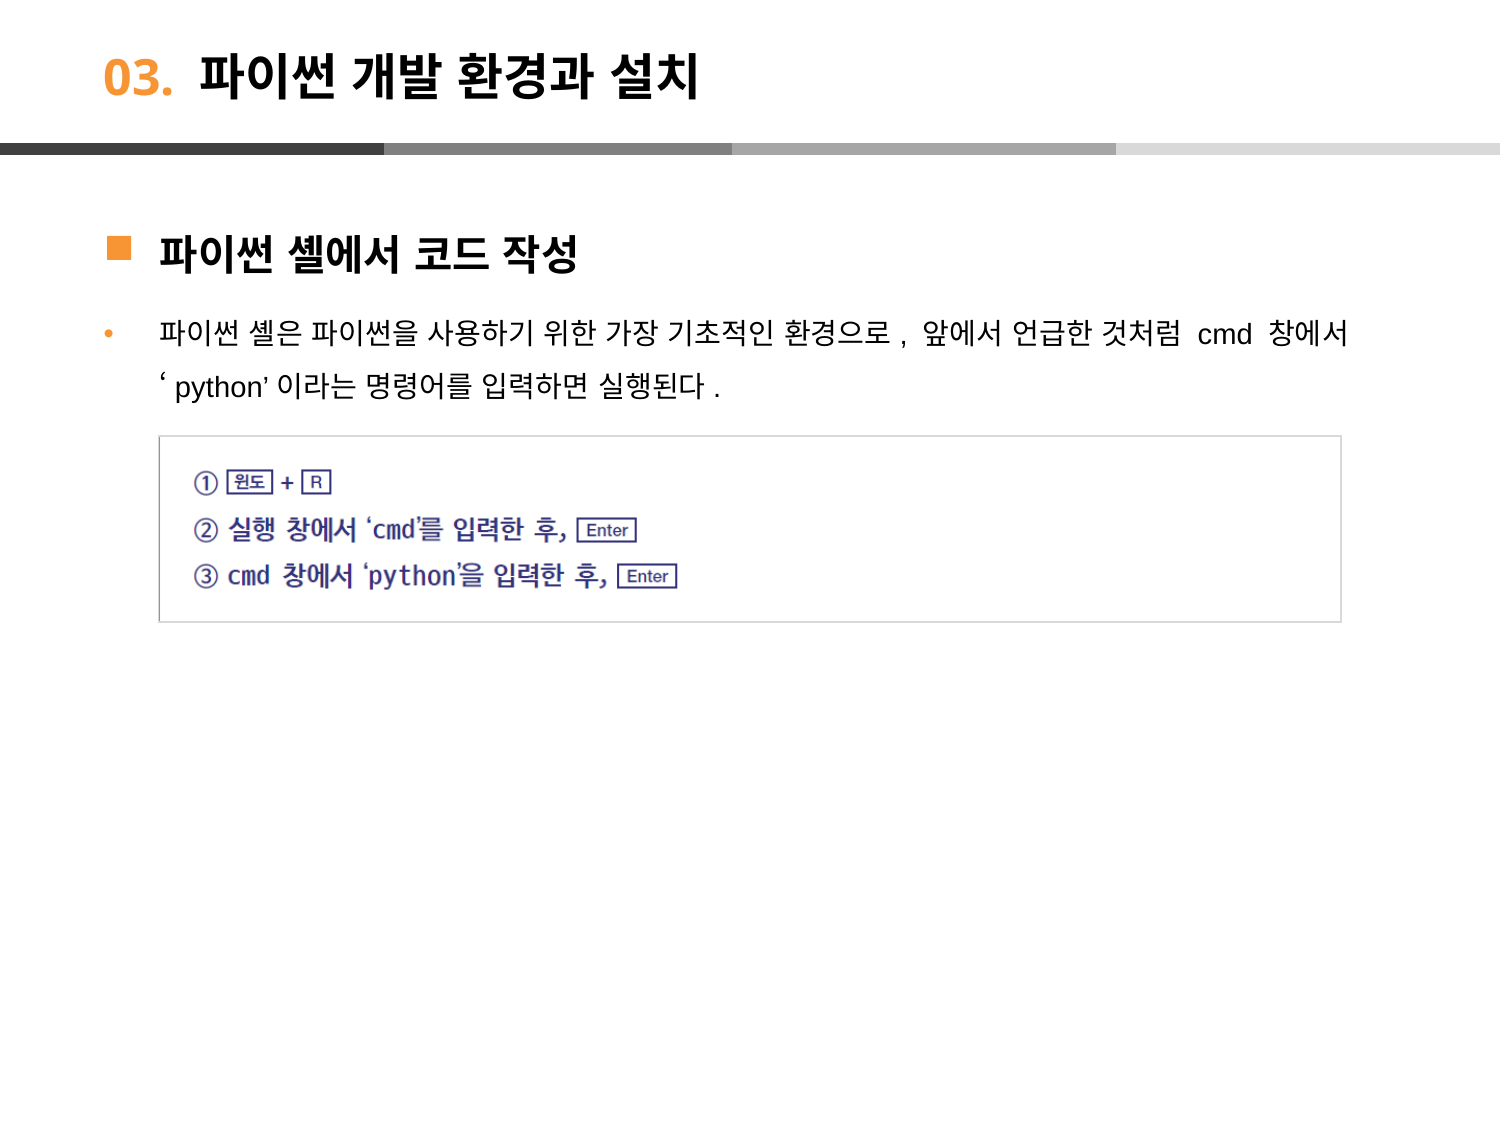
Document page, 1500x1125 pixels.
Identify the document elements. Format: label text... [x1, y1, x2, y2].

picture [159, 436, 1341, 622]
list 파이썬 셸에서 코드 작성 [88, 196, 1436, 280]
text_box 파이썬 셸은 파이썬을 사용하기 위한 가장 기초적인 환경으로, 앞에서 언급한 것처럼 cmd 창에서 ‘python’이라는 명령어를 입력하면 실행된다. [88, 290, 1424, 421]
title 03. 파이썬 개발 환경과 설치 [88, 30, 1211, 121]
